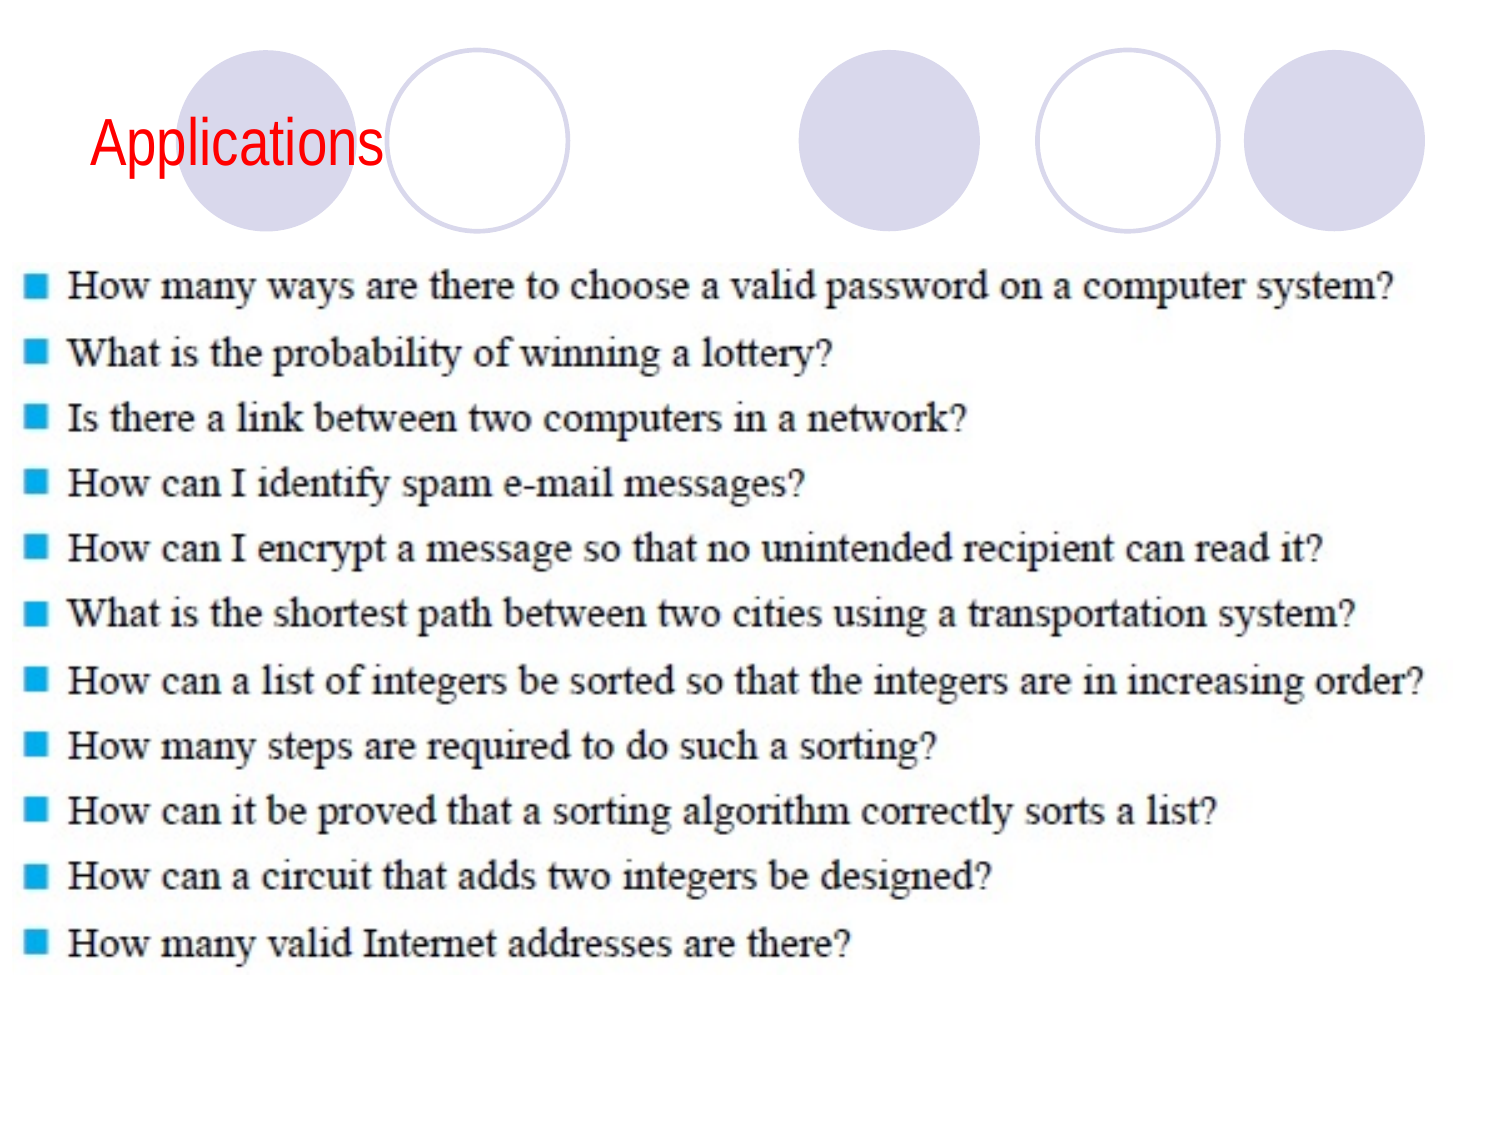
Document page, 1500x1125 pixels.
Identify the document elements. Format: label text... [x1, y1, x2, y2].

picture [12, 262, 1453, 976]
title Applications [75, 45, 1425, 233]
